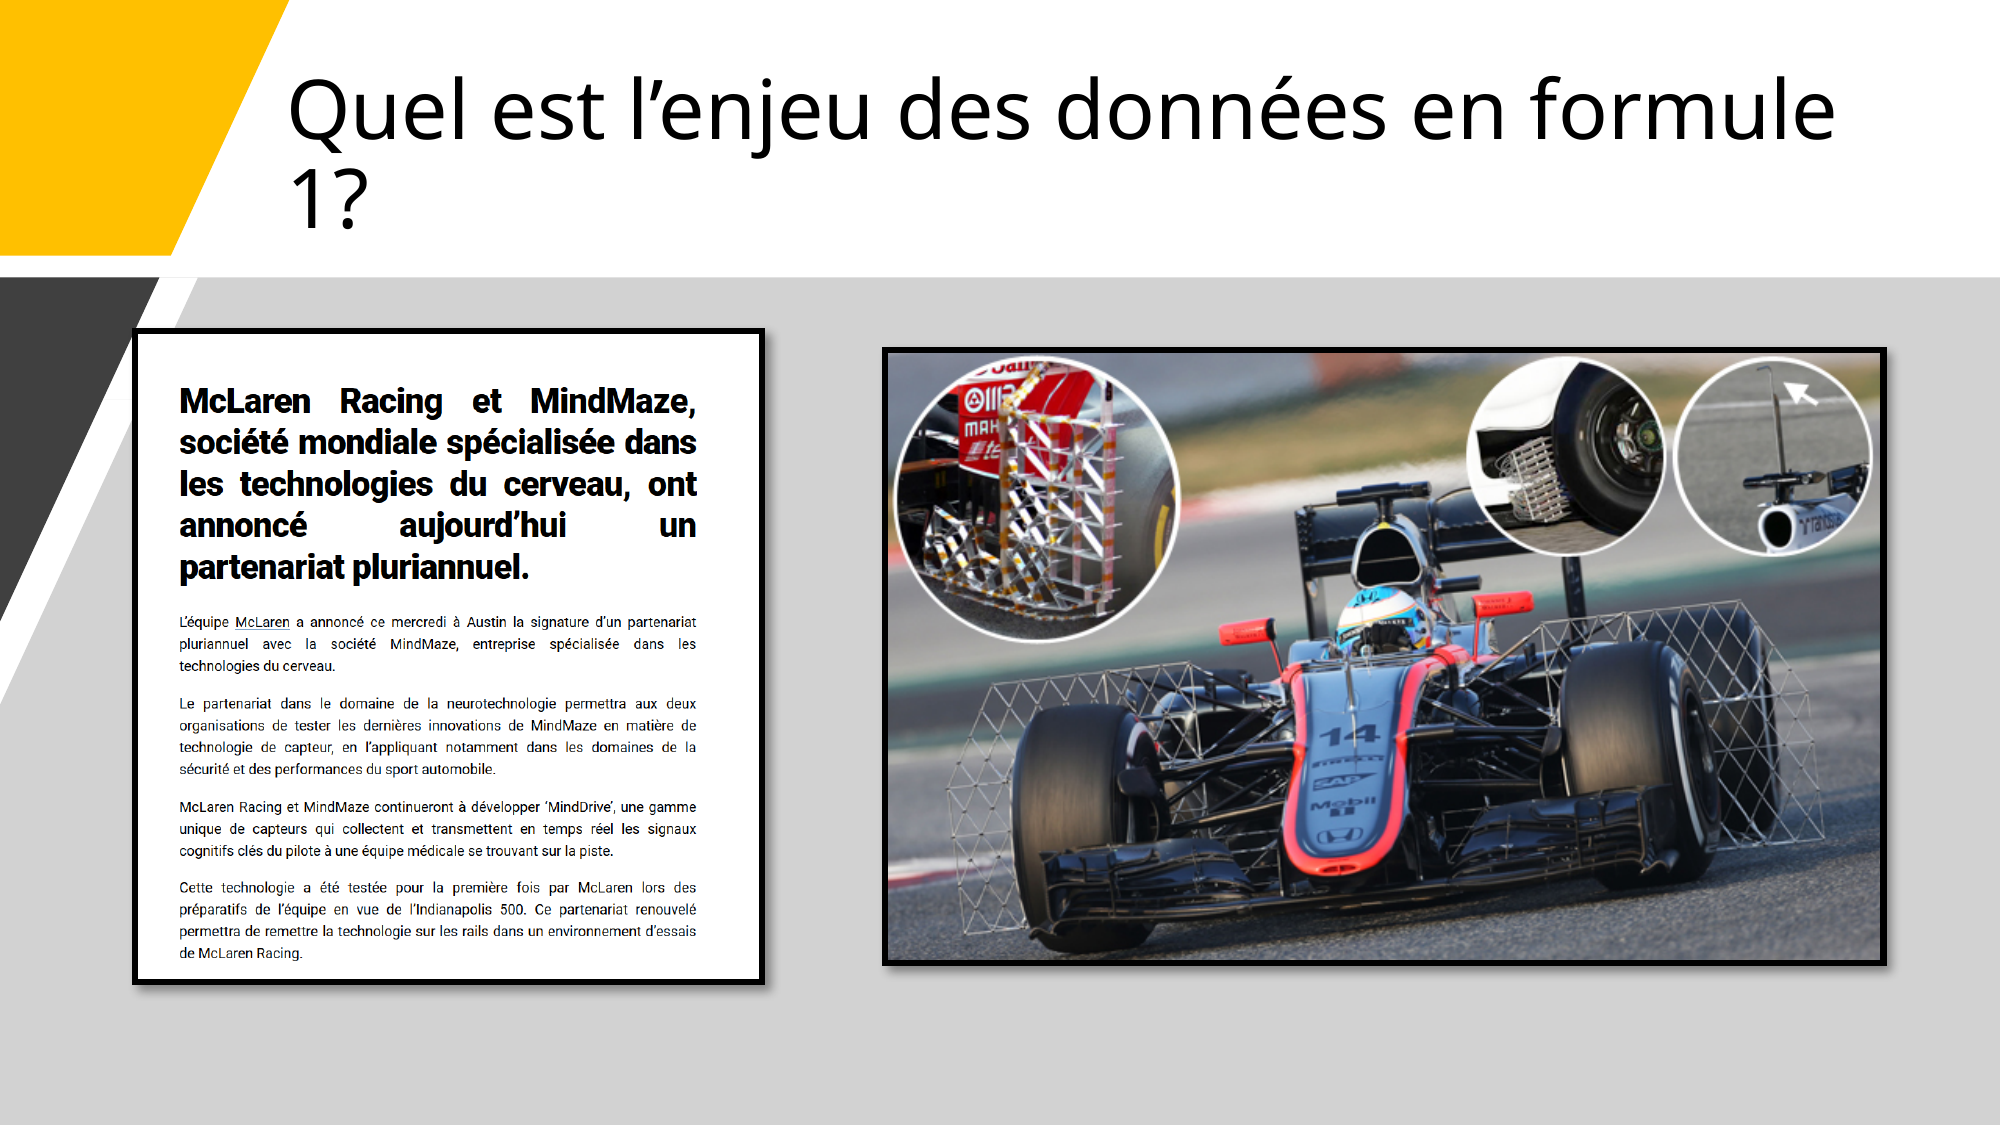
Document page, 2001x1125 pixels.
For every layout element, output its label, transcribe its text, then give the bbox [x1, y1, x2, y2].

text_box [0, 0, 291, 257]
text_box [0, 276, 162, 622]
title Quel est l’enjeu des données en formule 1? [271, 60, 1896, 255]
text_box [0, 276, 2000, 1125]
picture [137, 334, 759, 979]
picture [888, 352, 1881, 960]
